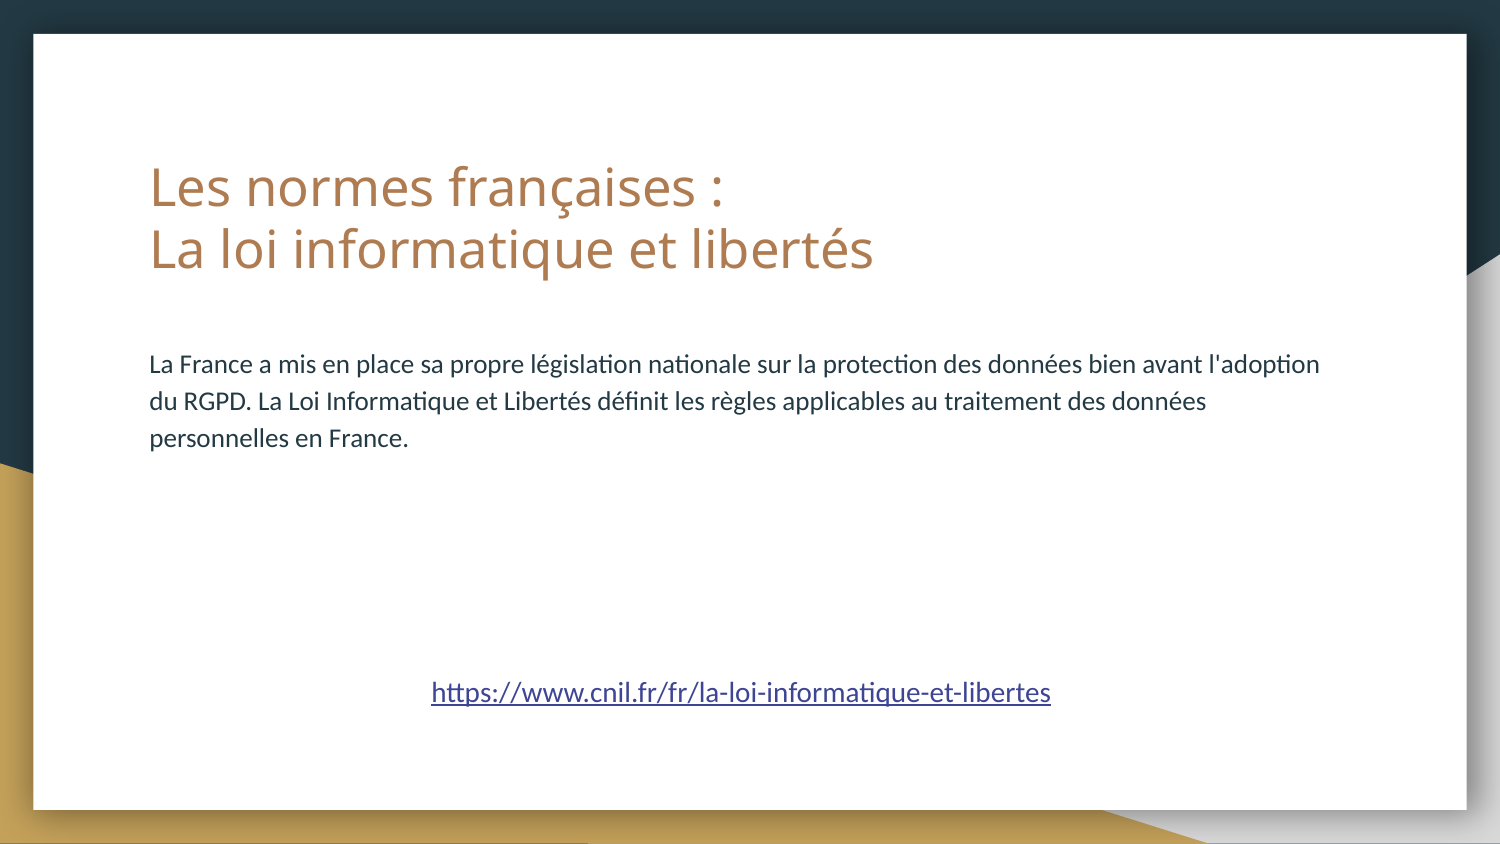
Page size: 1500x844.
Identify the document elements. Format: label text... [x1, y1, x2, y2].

list La France a mis en place sa propre législation nationale sur la protection des données bien avant l'adoption du RGPD. La Loi Informatique et Libertés définit les règles applicables au traitement des données personnelles en France. [134, 326, 1366, 473]
text_box https://www.cnil.fr/fr/la-loi-informatique-et-libertes [416, 658, 1084, 742]
title Les normes françaises : La loi informatique et libertés [134, 138, 1366, 296]
